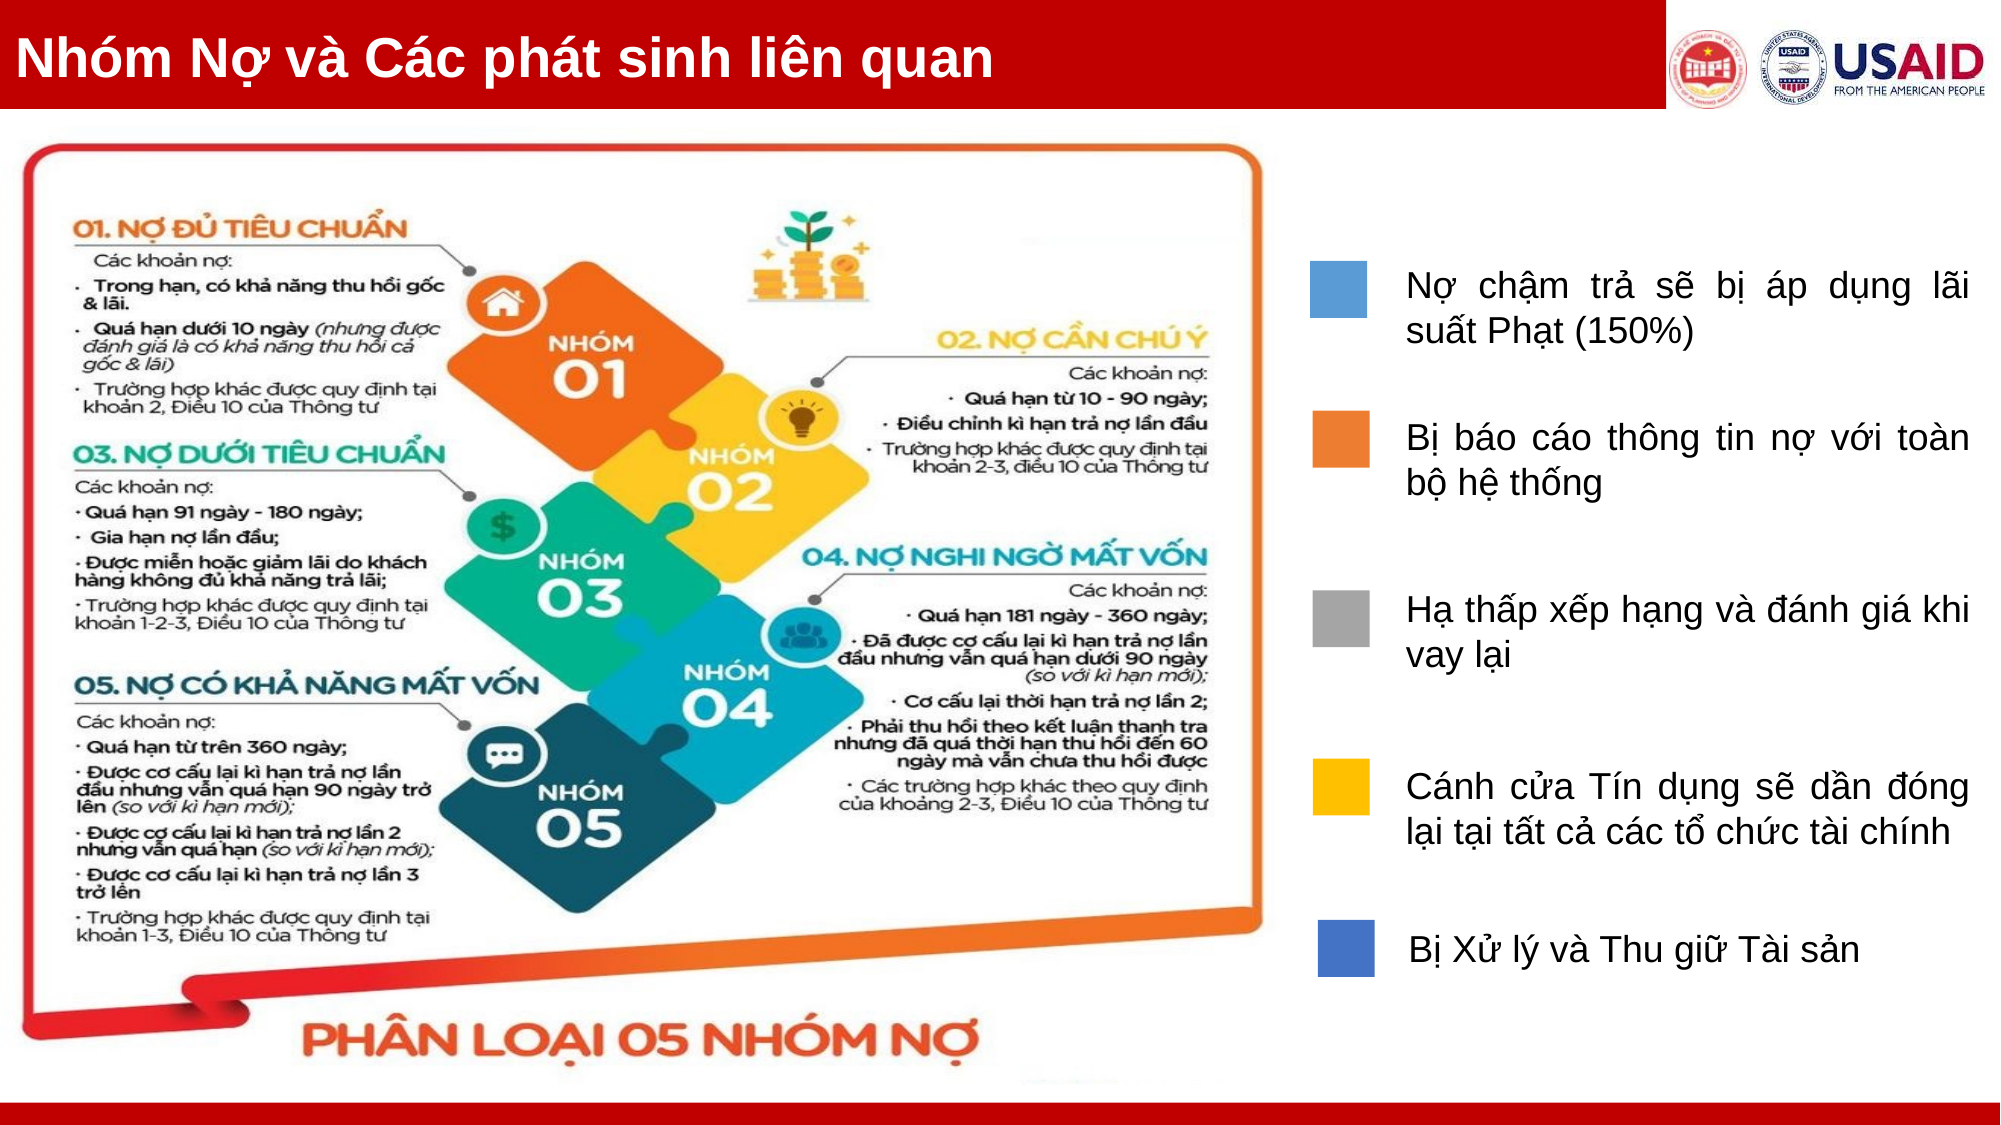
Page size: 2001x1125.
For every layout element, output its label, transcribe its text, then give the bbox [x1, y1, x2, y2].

text_box Nợ chậm trả sẽ bị áp dụng lãi suất Phạt (150%) [1391, 253, 1985, 359]
text_box Hạ thấp xếp hạng và đánh giá khi vay lại [1391, 577, 1985, 683]
text_box Cánh cửa Tín dụng sẽ dần đóng lại tại tất cả các tổ chức tài chính [1391, 754, 1985, 860]
picture [0, 126, 1280, 1097]
text_box [1312, 589, 1371, 648]
picture [1725, 0, 2001, 132]
text_box Bị Xử lý và Thu giữ Tài sản [1393, 918, 1876, 978]
text_box [1312, 758, 1371, 816]
text_box Bị báo cáo thông tin nợ với toàn bộ hệ thống [1391, 405, 1985, 511]
text_box [1312, 410, 1371, 469]
text_box [1309, 260, 1368, 319]
title Nhóm Nợ và Các phát sinh liên quan [0, 0, 1725, 169]
text_box [1317, 919, 1375, 977]
